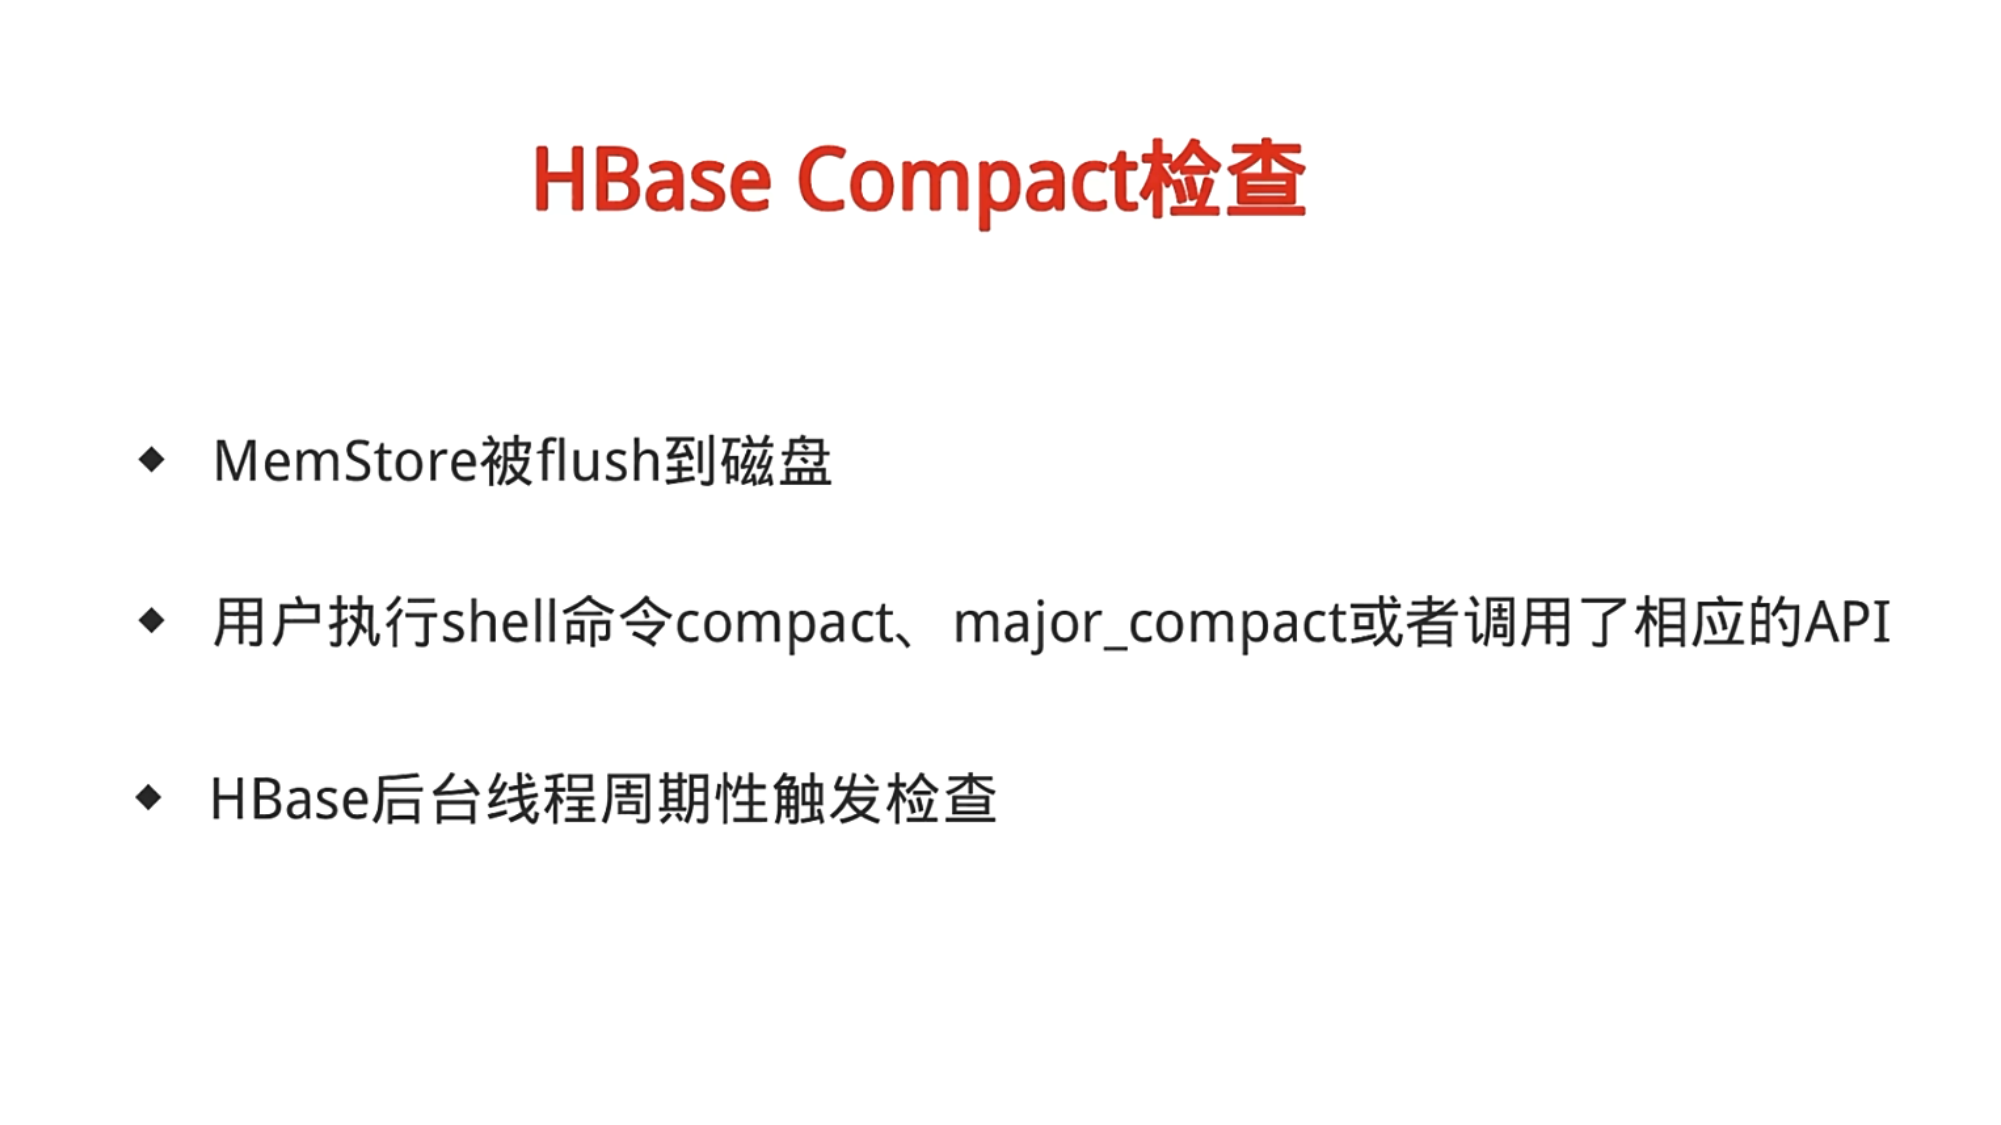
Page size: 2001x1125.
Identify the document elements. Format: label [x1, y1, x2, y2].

picture [0, 77, 1929, 1020]
